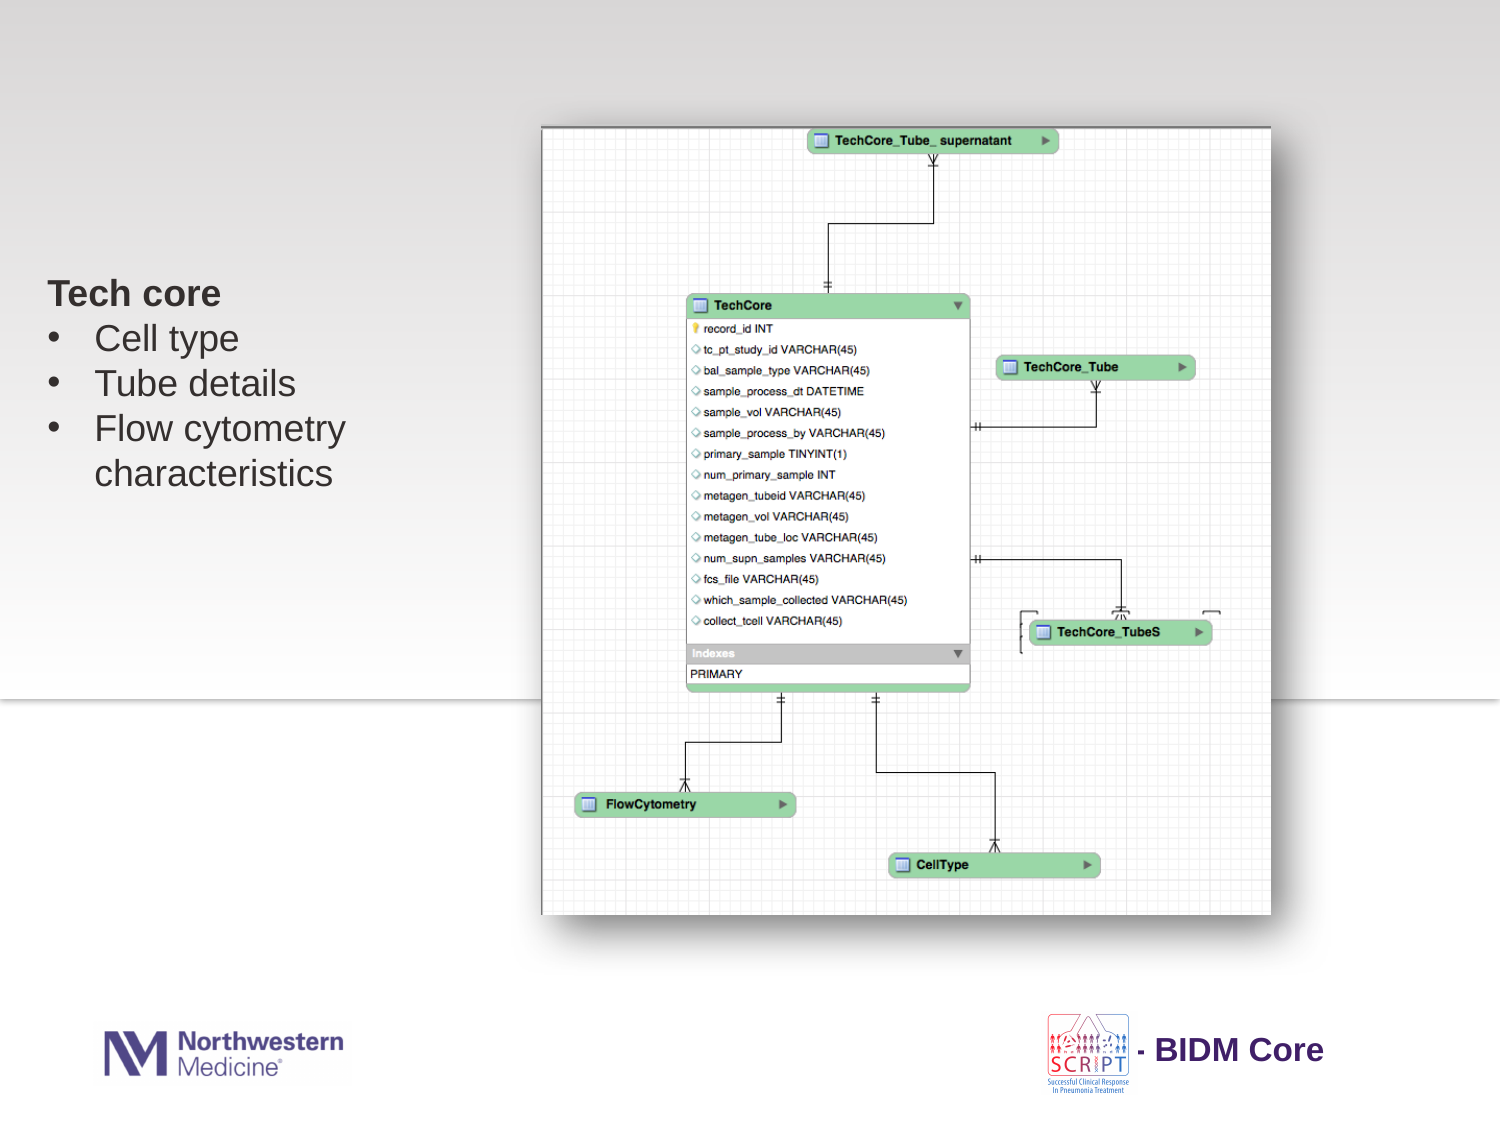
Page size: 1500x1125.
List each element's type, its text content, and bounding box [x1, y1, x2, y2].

picture [1041, 1011, 1138, 1095]
picture [93, 1021, 352, 1086]
text_box Tech core Cell type Tube details Flow cytometry characteristics [32, 261, 364, 547]
picture [540, 124, 1271, 915]
